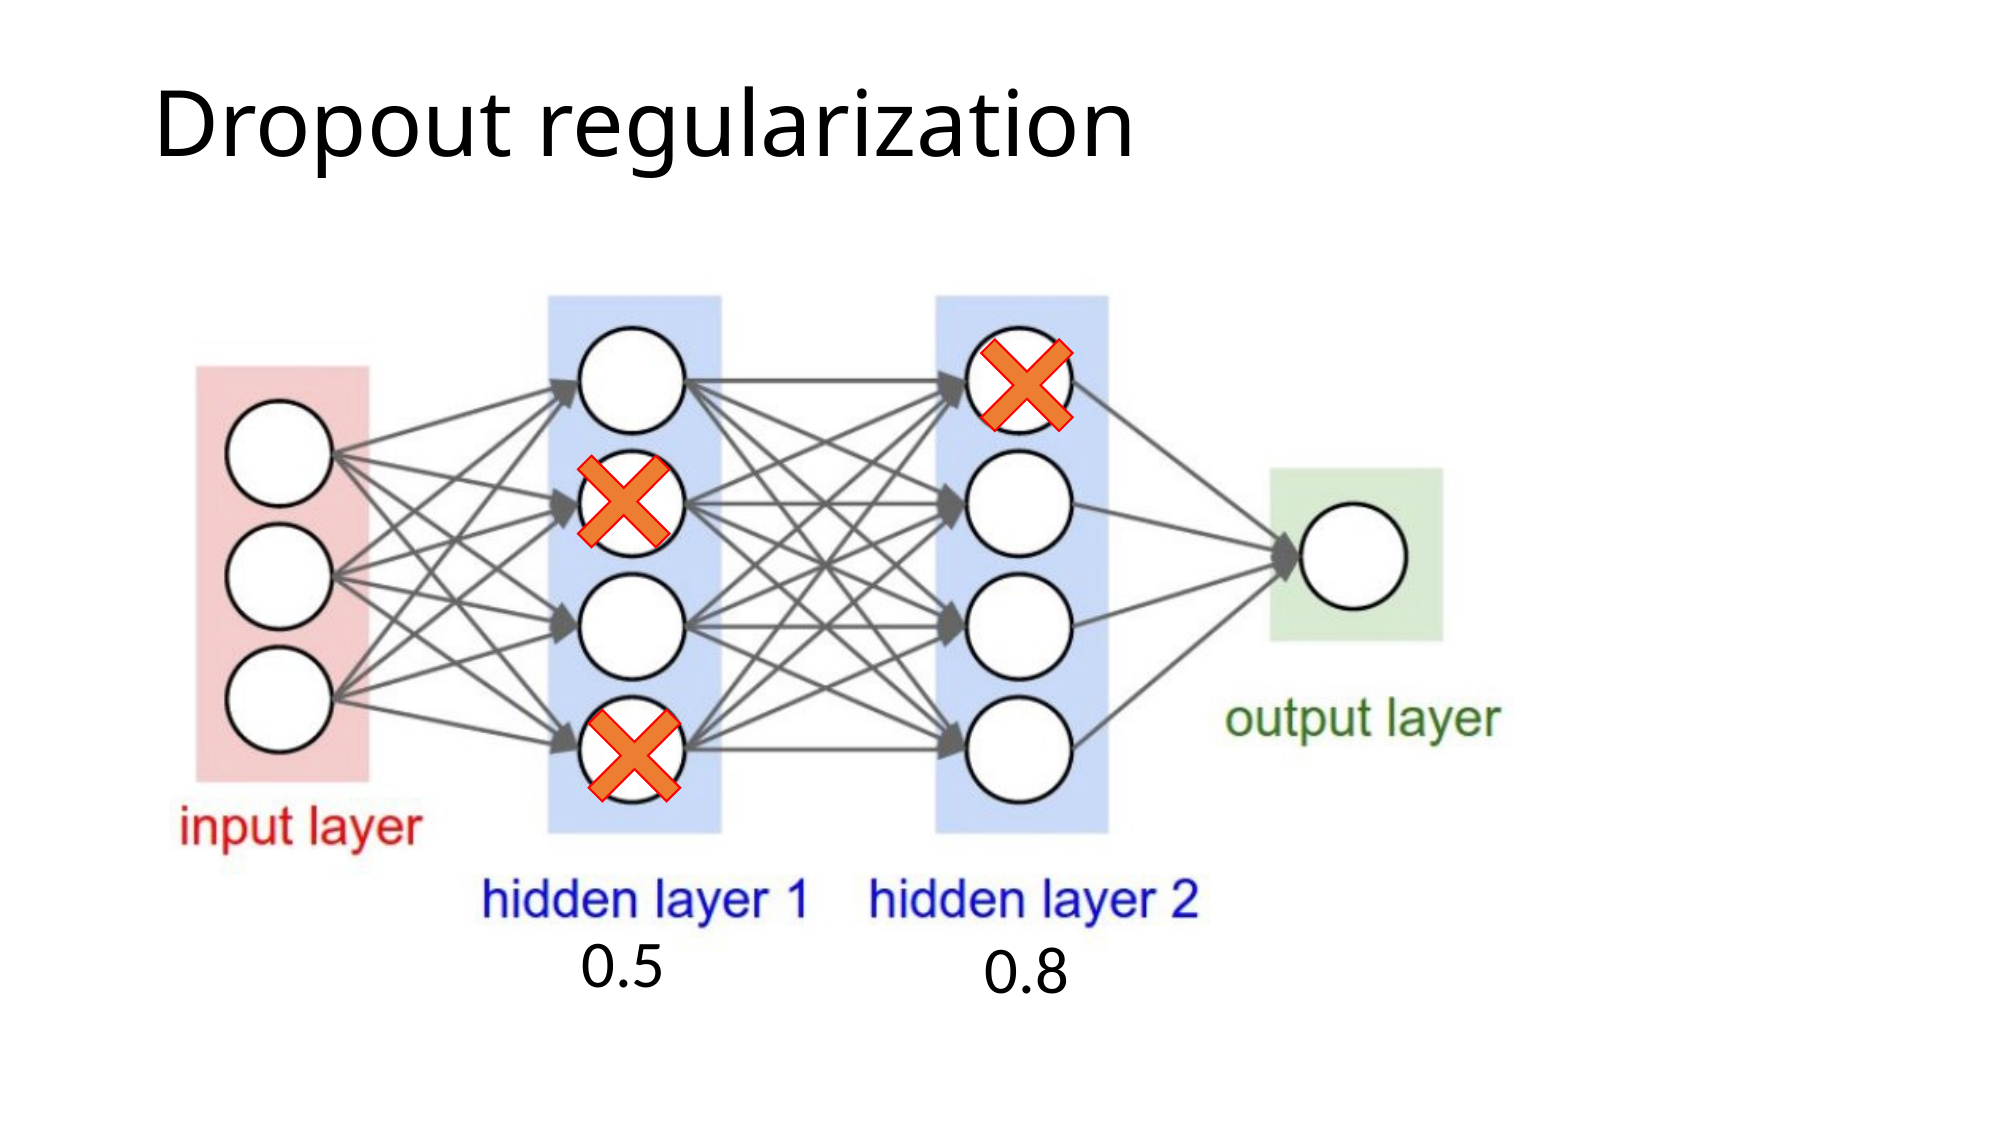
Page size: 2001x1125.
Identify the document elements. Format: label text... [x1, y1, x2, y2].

text_box 0.5 [566, 954, 681, 1008]
title Dropout regularization [137, 59, 1863, 193]
text_box 0.8 [969, 954, 1084, 1015]
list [169, 239, 1556, 954]
